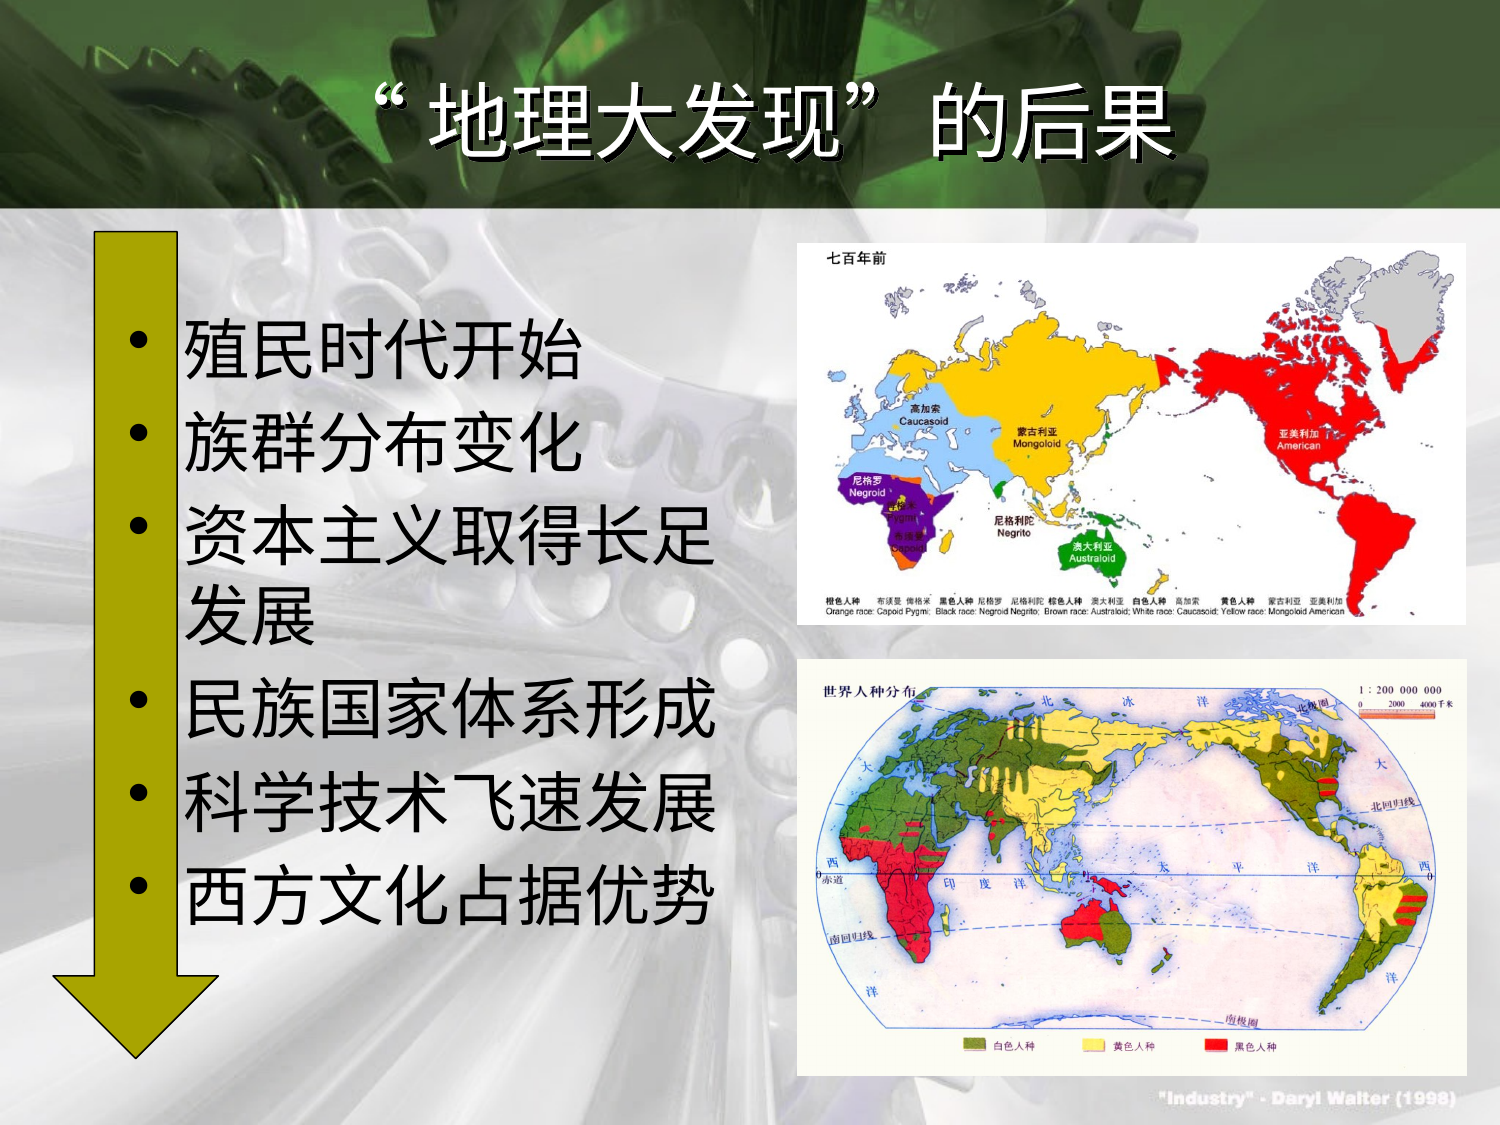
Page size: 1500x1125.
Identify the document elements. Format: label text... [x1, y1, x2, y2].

picture [0, 0, 1500, 1125]
text_box [53, 231, 194, 1059]
list 殖民时代开始 族群分布变化 资本主义取得长足发展 民族国家体系形成 科学技术飞速发展 西方文化占据优势 [112, 299, 763, 1001]
title “地理大发现”的后果 [112, 24, 1388, 213]
